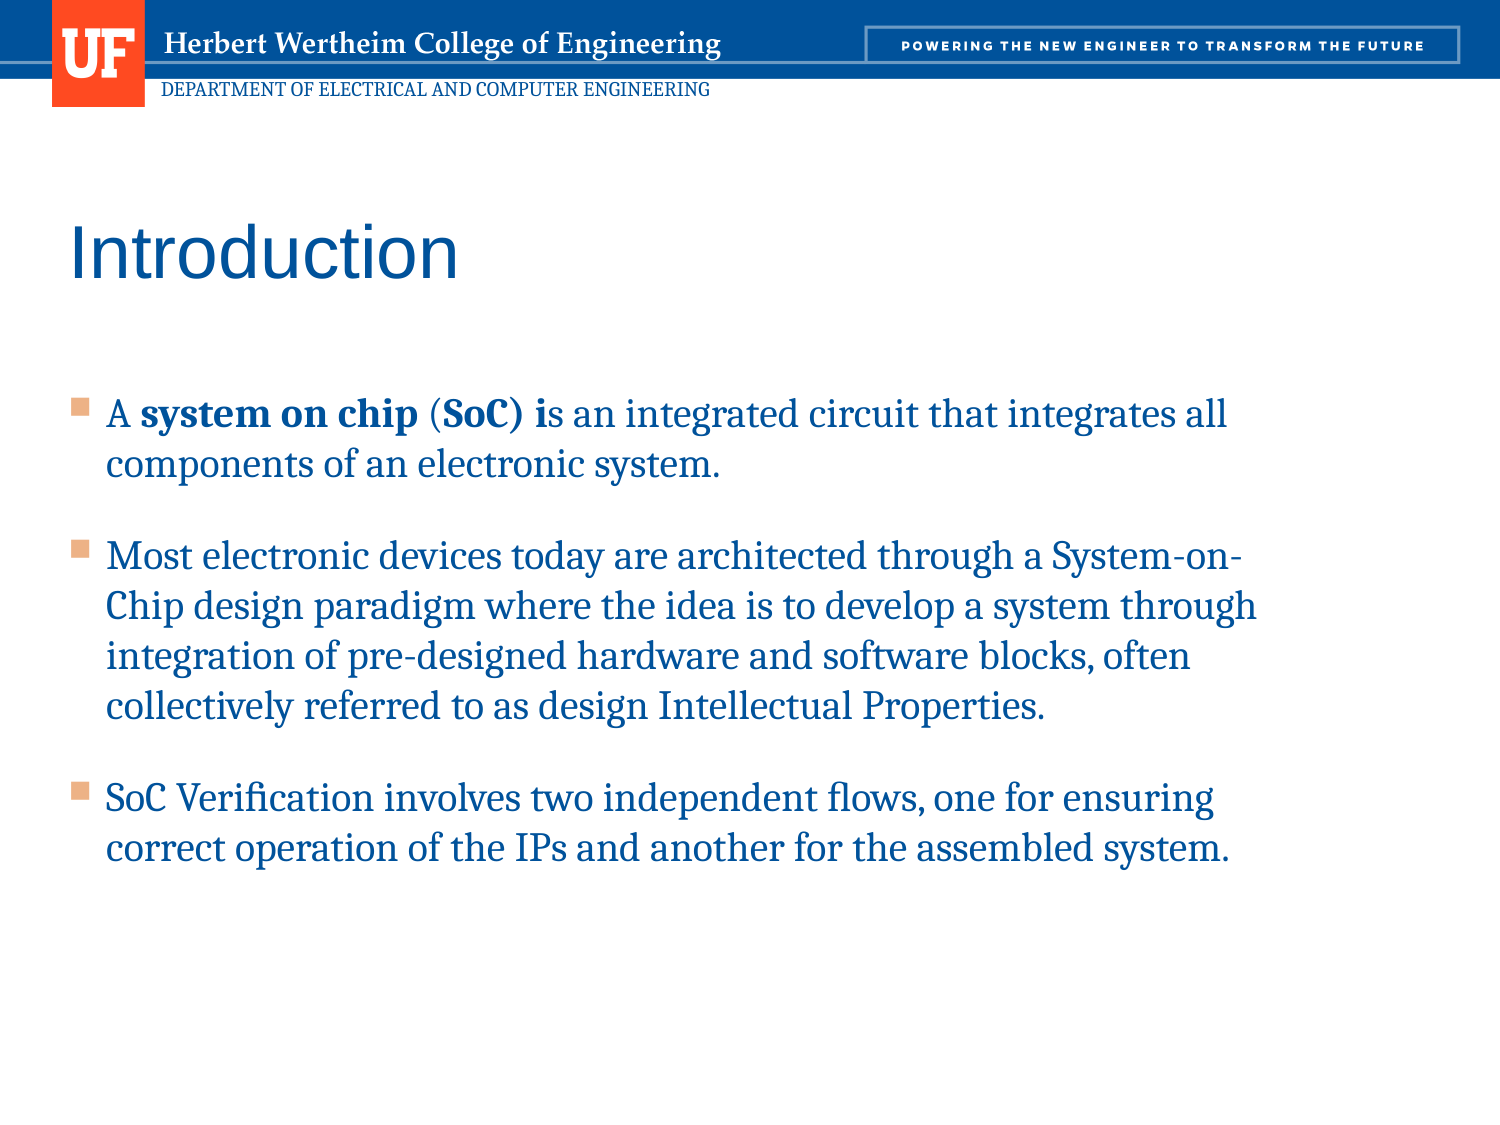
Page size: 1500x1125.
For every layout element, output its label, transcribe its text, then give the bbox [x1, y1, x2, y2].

picture [0, 0, 1500, 107]
list A system on chip (SoC) is an integrated circuit that integrates all components of an electronic system. Most electronic devices today are architected through a System-on-Chip design paradigm where the idea is to develop a system through integration of pre-designed hardware and software blocks, often collectively referred to as design Intellectual Properties. SoC Veriﬁcation involves two independent ﬂows, one for ensuring correct operation of the IPs and another for the assembled system. [53, 378, 1294, 1051]
title Introduction [53, 195, 1294, 378]
